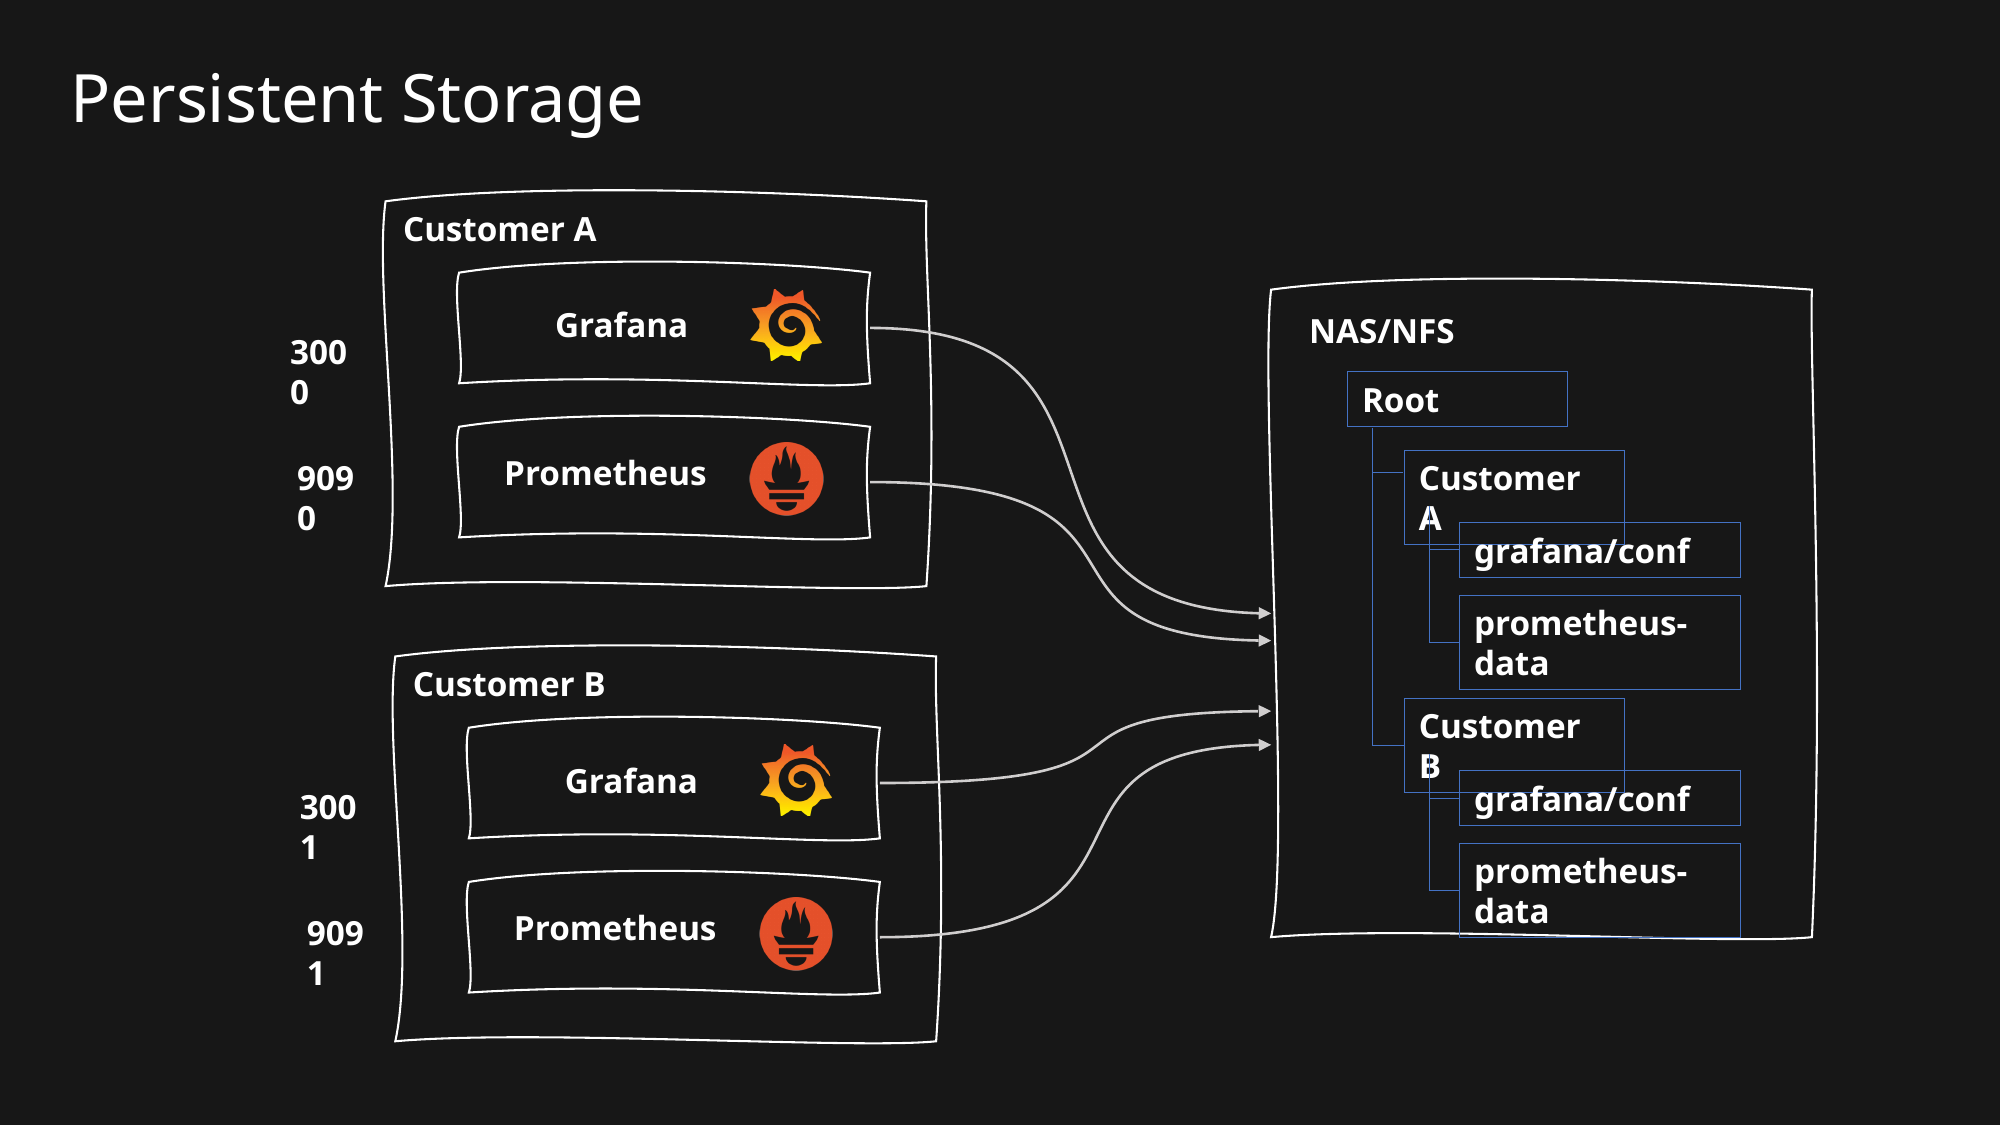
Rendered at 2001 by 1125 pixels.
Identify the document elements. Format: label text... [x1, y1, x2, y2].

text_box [275, 200, 1812, 1042]
text_box Persistent Storage [55, 48, 1352, 144]
